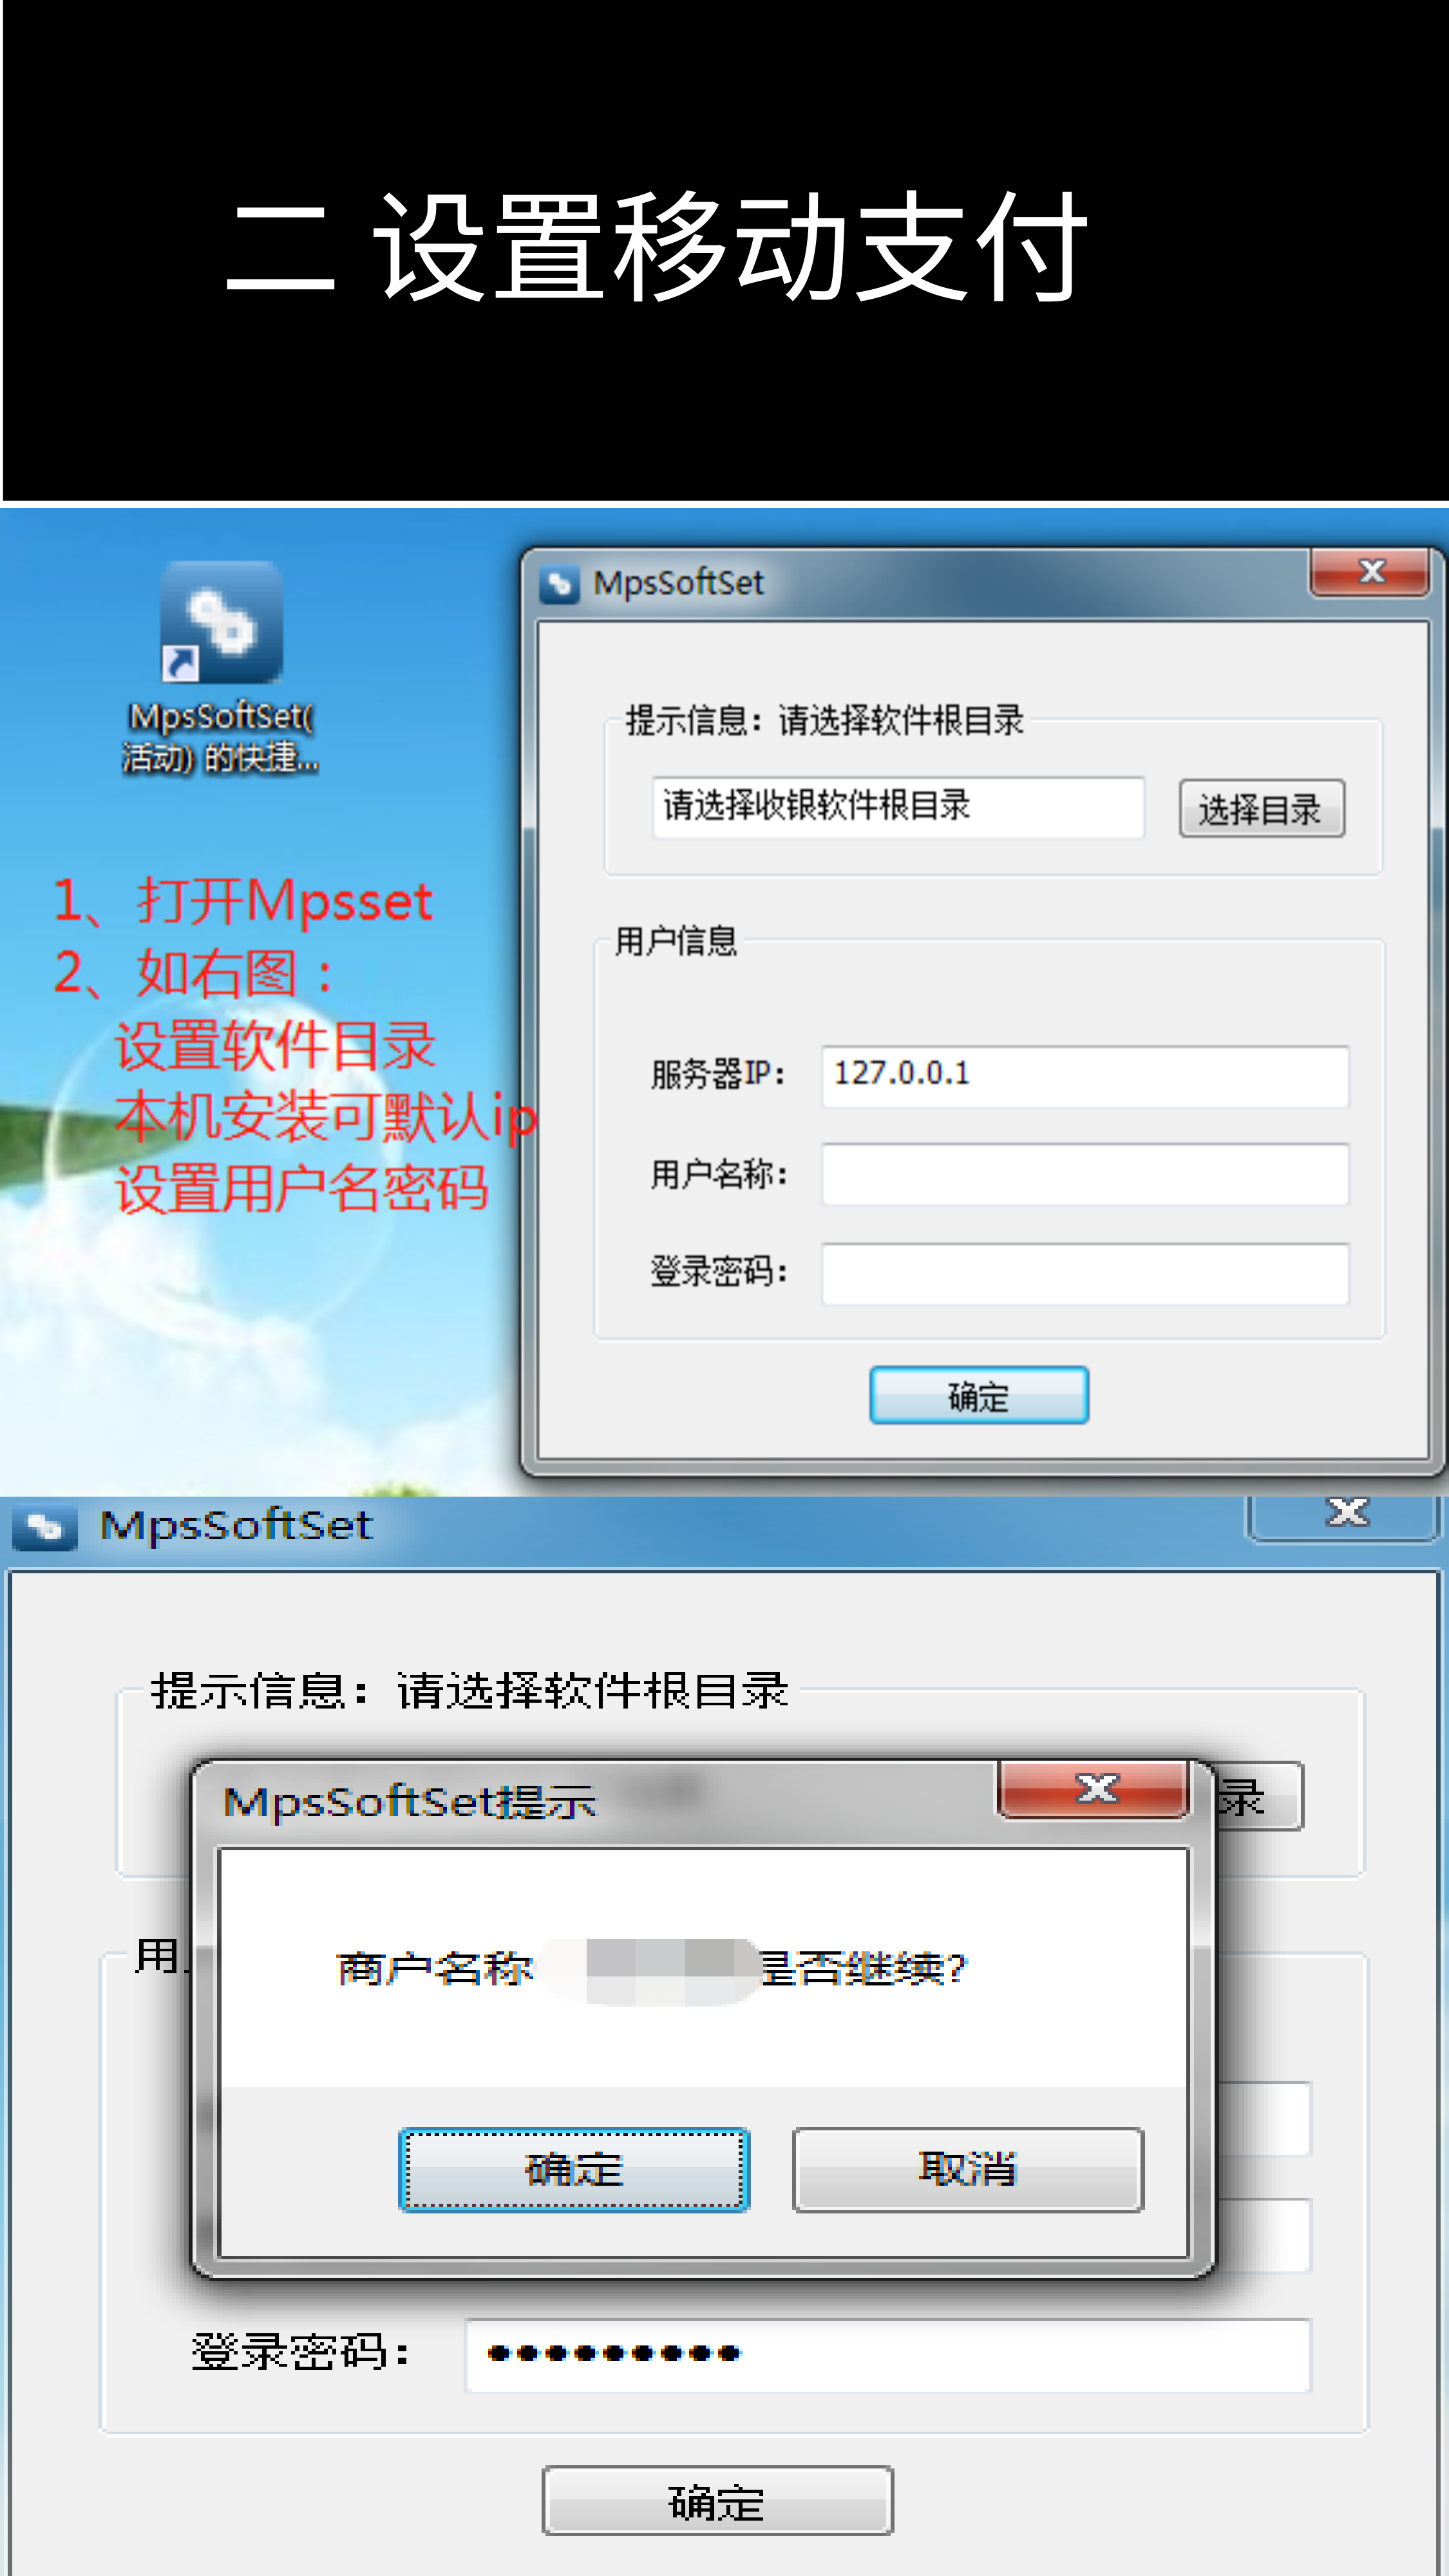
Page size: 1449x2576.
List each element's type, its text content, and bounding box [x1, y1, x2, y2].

text_box 二 设置移动支付 [215, 166, 1099, 322]
picture [0, 508, 1449, 2576]
text_box [3, 0, 1449, 501]
